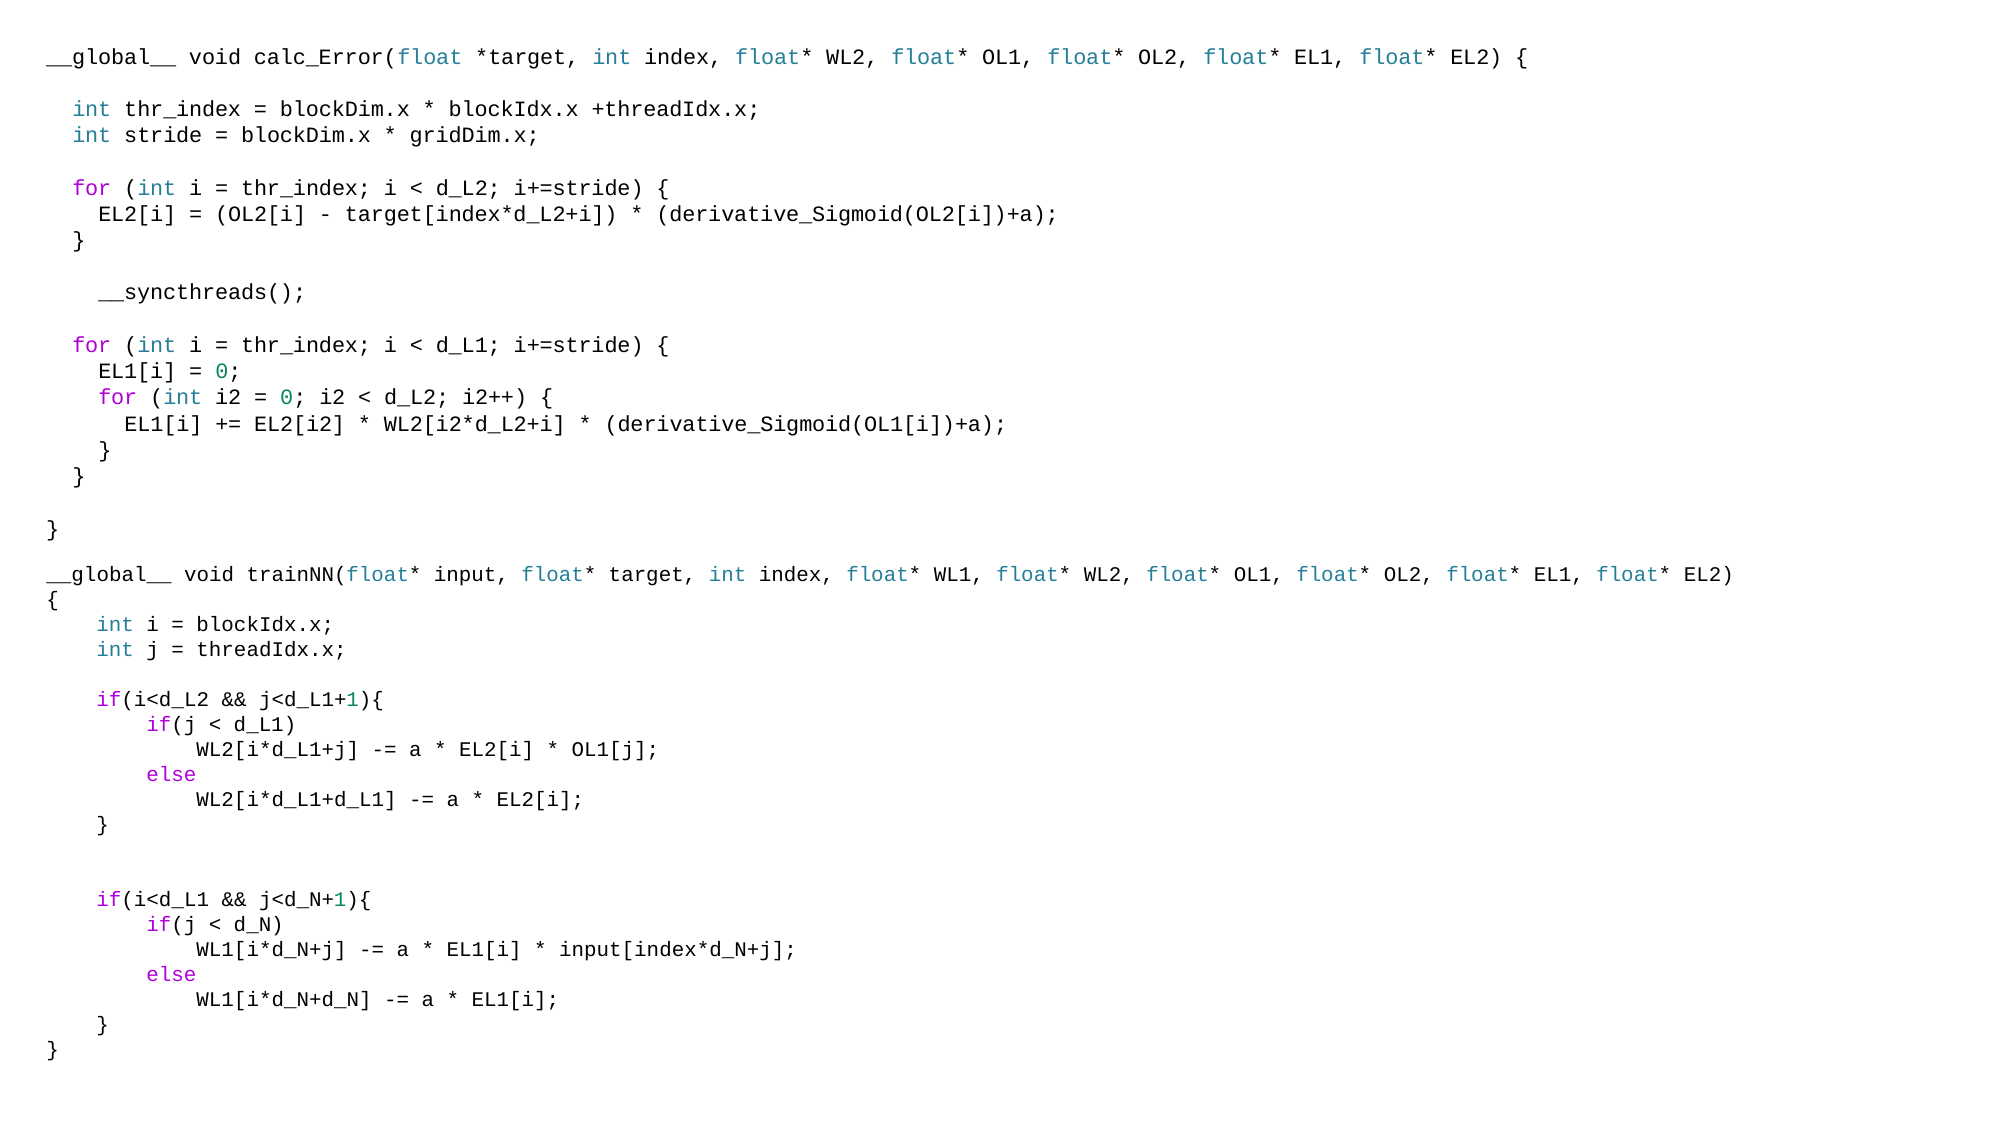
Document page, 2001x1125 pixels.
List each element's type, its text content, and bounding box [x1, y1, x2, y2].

text_box __global__ void calc_Error(float *target, int index, float* WL2, float* OL1, float* OL2, float* EL1, float* EL2) { int thr_index = blockDim.x * blockIdx.x +threadIdx.x; int stride = blockDim.x * gridDim.x; for (int i = thr_index; i < d_L2; i+=stride) { EL2[i] = (OL2[i] - target[index*d_L2+i]) * (derivative_Sigmoid(OL2[i])+a); } __syncthreads(); for (int i = thr_index; i < d_L1; i+=stride) { EL1[i] = 0; for (int i2 = 0; i2 < d_L2; i2++) { EL1[i] += EL2[i2] * WL2[i2*d_L2+i] * (derivative_Sigmoid(OL1[i])+a); } } } [31, 34, 1562, 548]
text_box __global__ void trainNN(float* input, float* target, int index, float* WL1, float* WL2, float* OL1, float* OL2, float* EL1, float* EL2) { int i = blockIdx.x; int j = threadIdx.x; if(i<d_L2 && j<d_L1+1){ if(j < d_L1) WL2[i*d_L1+j] -= a * EL2[i] * OL1[j]; else WL2[i*d_L1+d_L1] -= a * EL2[i]; } if(i<d_L1 && j<d_N+1){ if(j < d_N) WL1[i*d_N+j] -= a * EL1[i] * input[index*d_N+j]; else WL1[i*d_N+d_N] -= a * EL1[i]; } } [31, 553, 1810, 1068]
